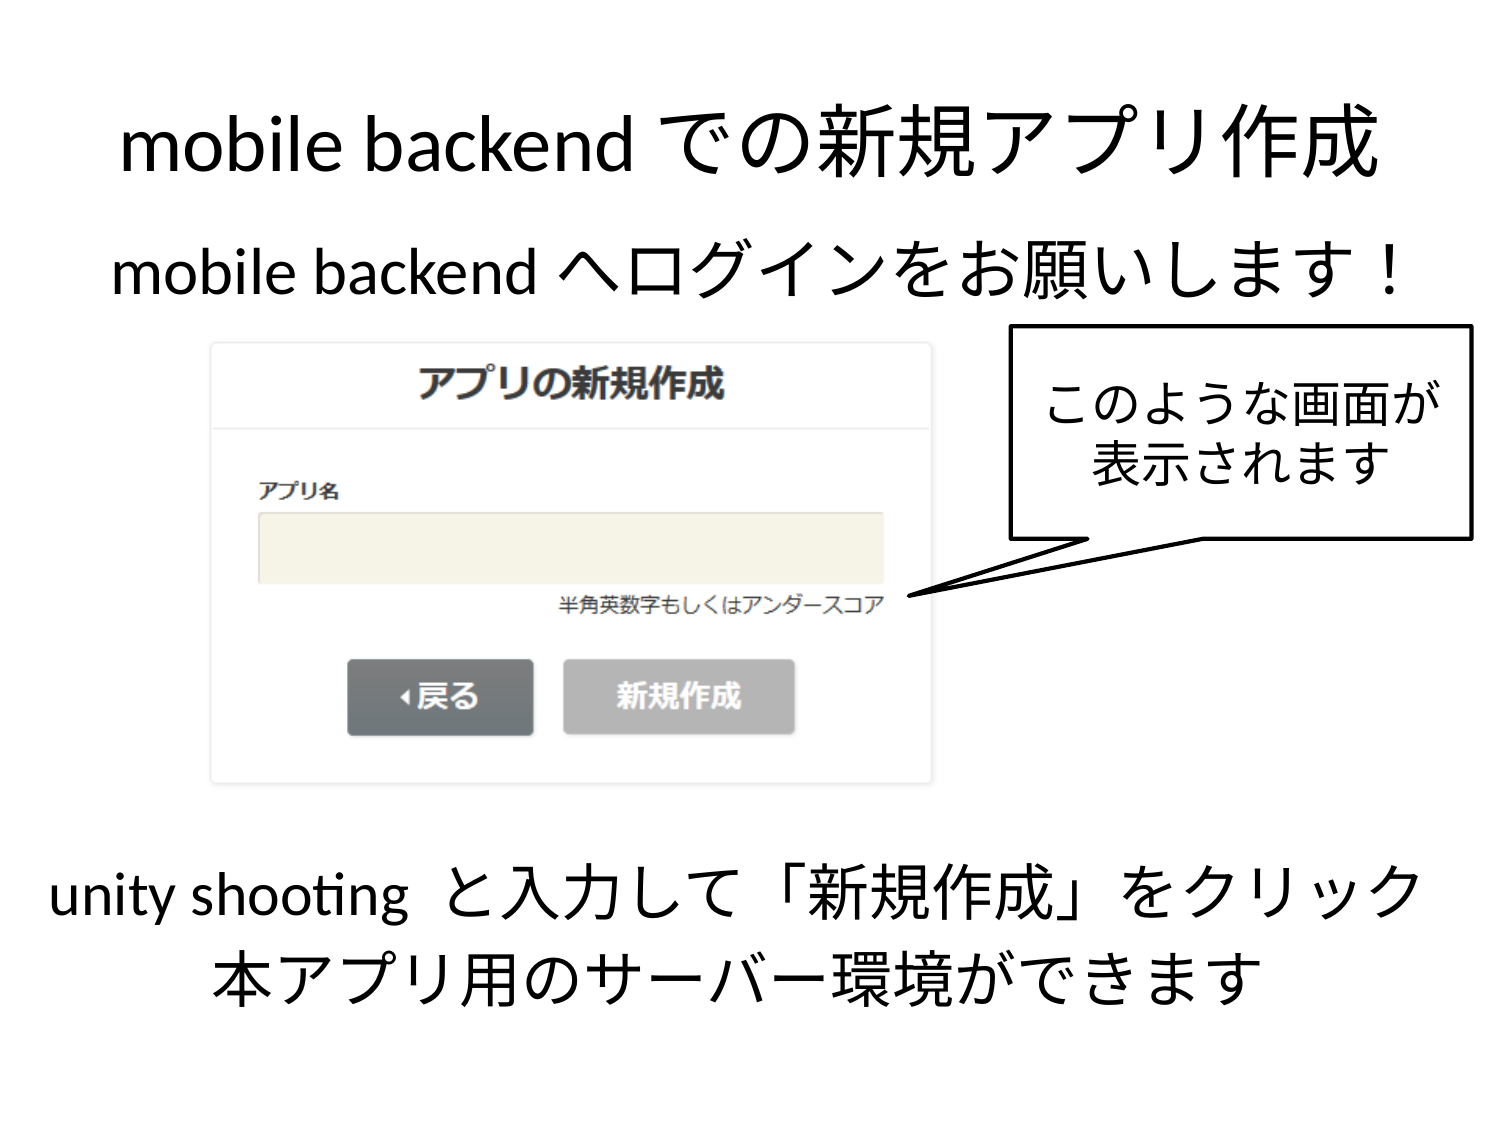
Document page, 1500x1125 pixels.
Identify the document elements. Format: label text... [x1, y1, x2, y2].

text_box このような画面が 表示されます [1116, 350, 1474, 558]
picture [5, 266, 1111, 919]
text_box unity shooting と入力して「新規作成」をクリック 本アプリ用のサーバー環境ができます [5, 845, 1472, 1043]
title mobile backendでの新規アプリ作成 [75, 45, 1425, 219]
list mobile backendへログインをお願いします！ [33, 219, 1500, 350]
